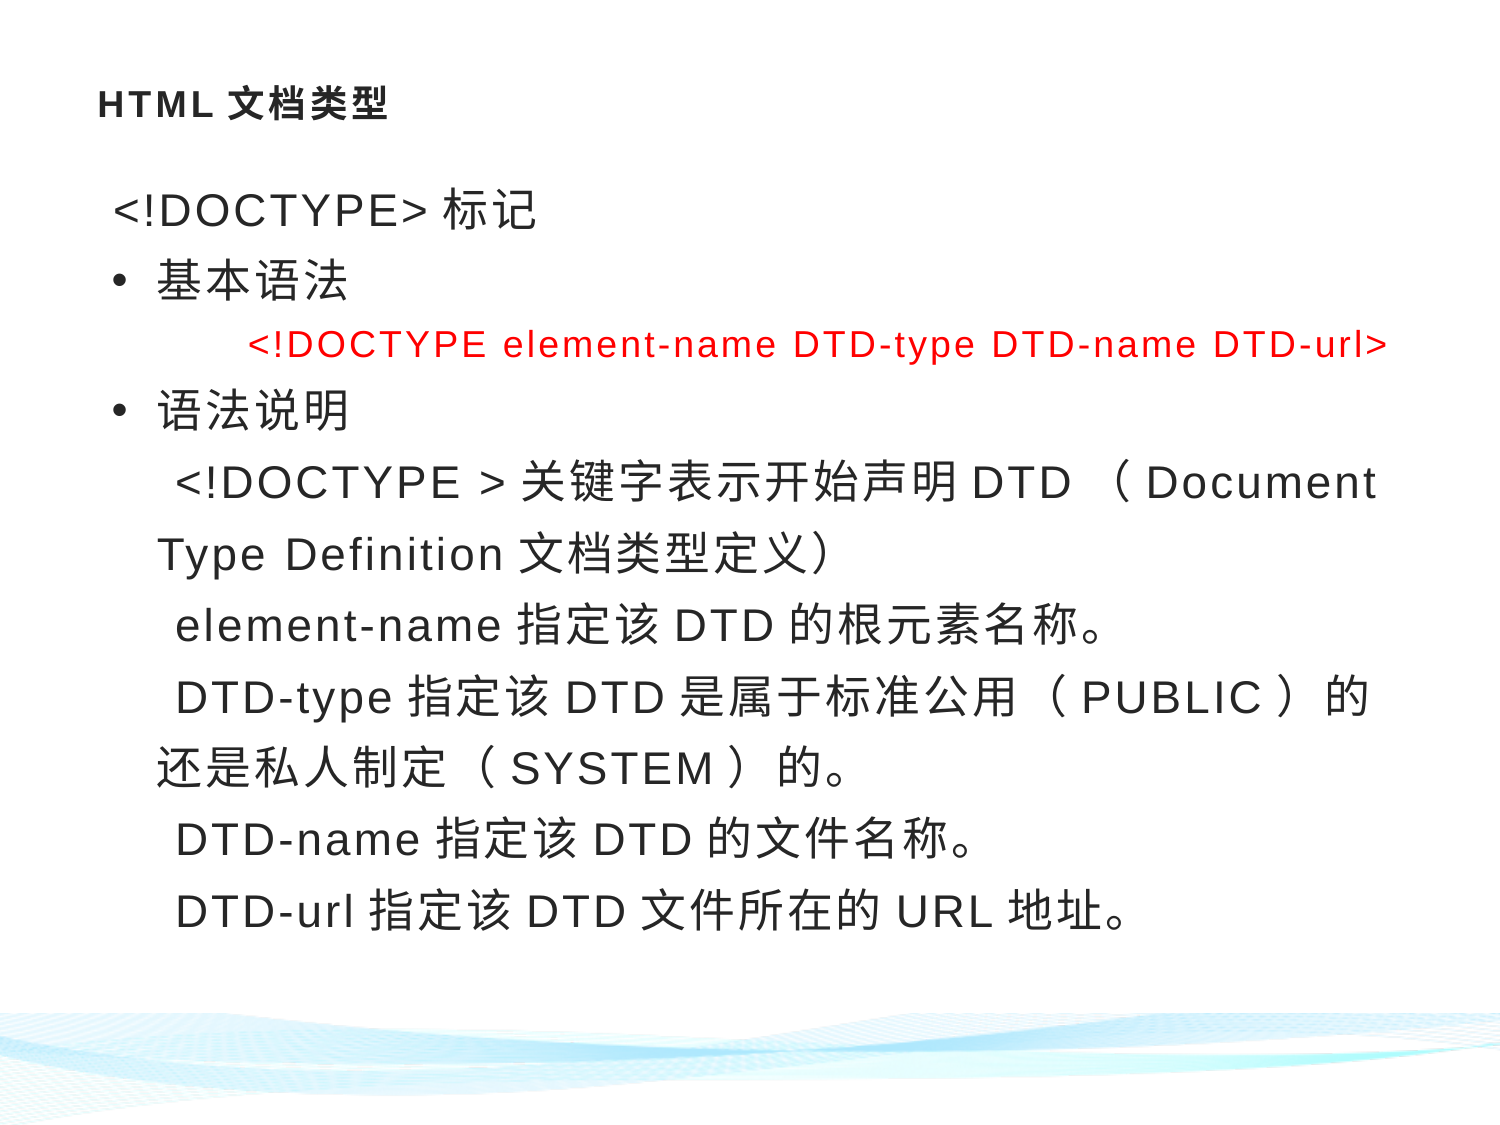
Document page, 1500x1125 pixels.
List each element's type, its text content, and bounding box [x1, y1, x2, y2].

title HTML文档类型 [82, 72, 1418, 146]
list <!DOCTYPE>标记 基本语法 <!DOCTYPE element-name DTD-type DTD-name DTD-url> 语法说明 <!DOCTYPE >关键字表示开始声明DTD（Document Type Definition文档类型定义） element-name指定该DTD的根元素名称。 DTD-type指定该DTD是属于标准公用（PUBLIC）的还是私人制定（SYSTEM）的。 DTD-name指定该DTD的文件名称。 DTD-url指定该DTD文件所在的URL地址。 [82, 156, 1418, 1041]
picture [0, 1013, 1500, 1125]
